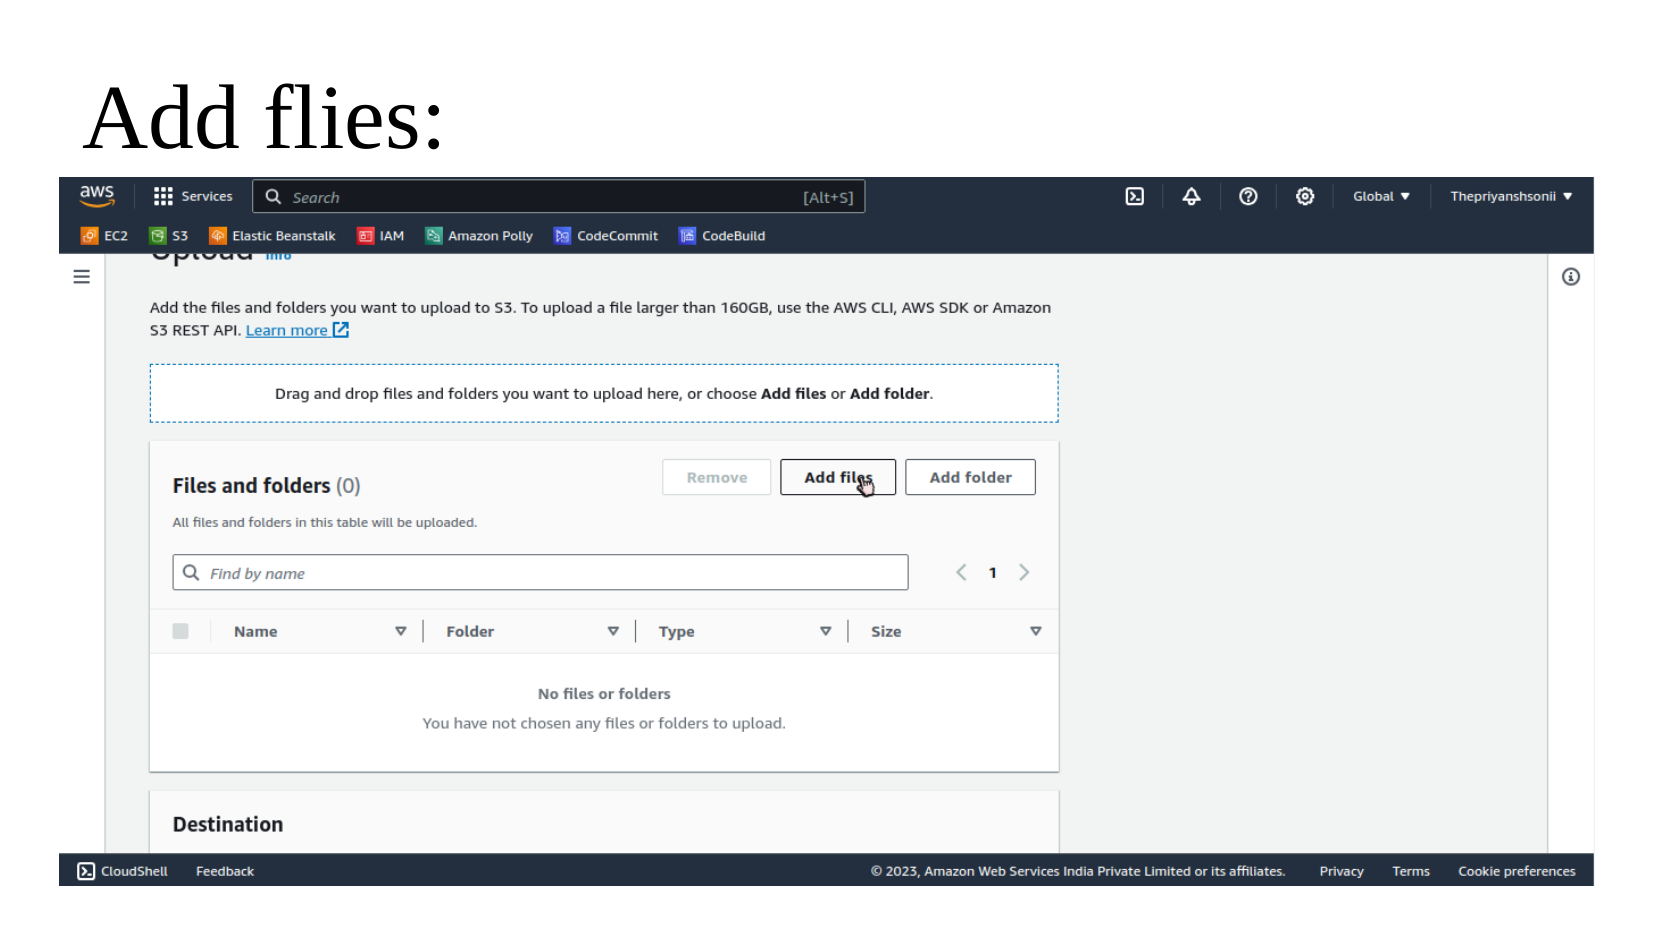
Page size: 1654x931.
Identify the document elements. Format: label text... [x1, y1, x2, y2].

title Add flies: [82, 36, 1571, 177]
picture [59, 177, 1595, 886]
